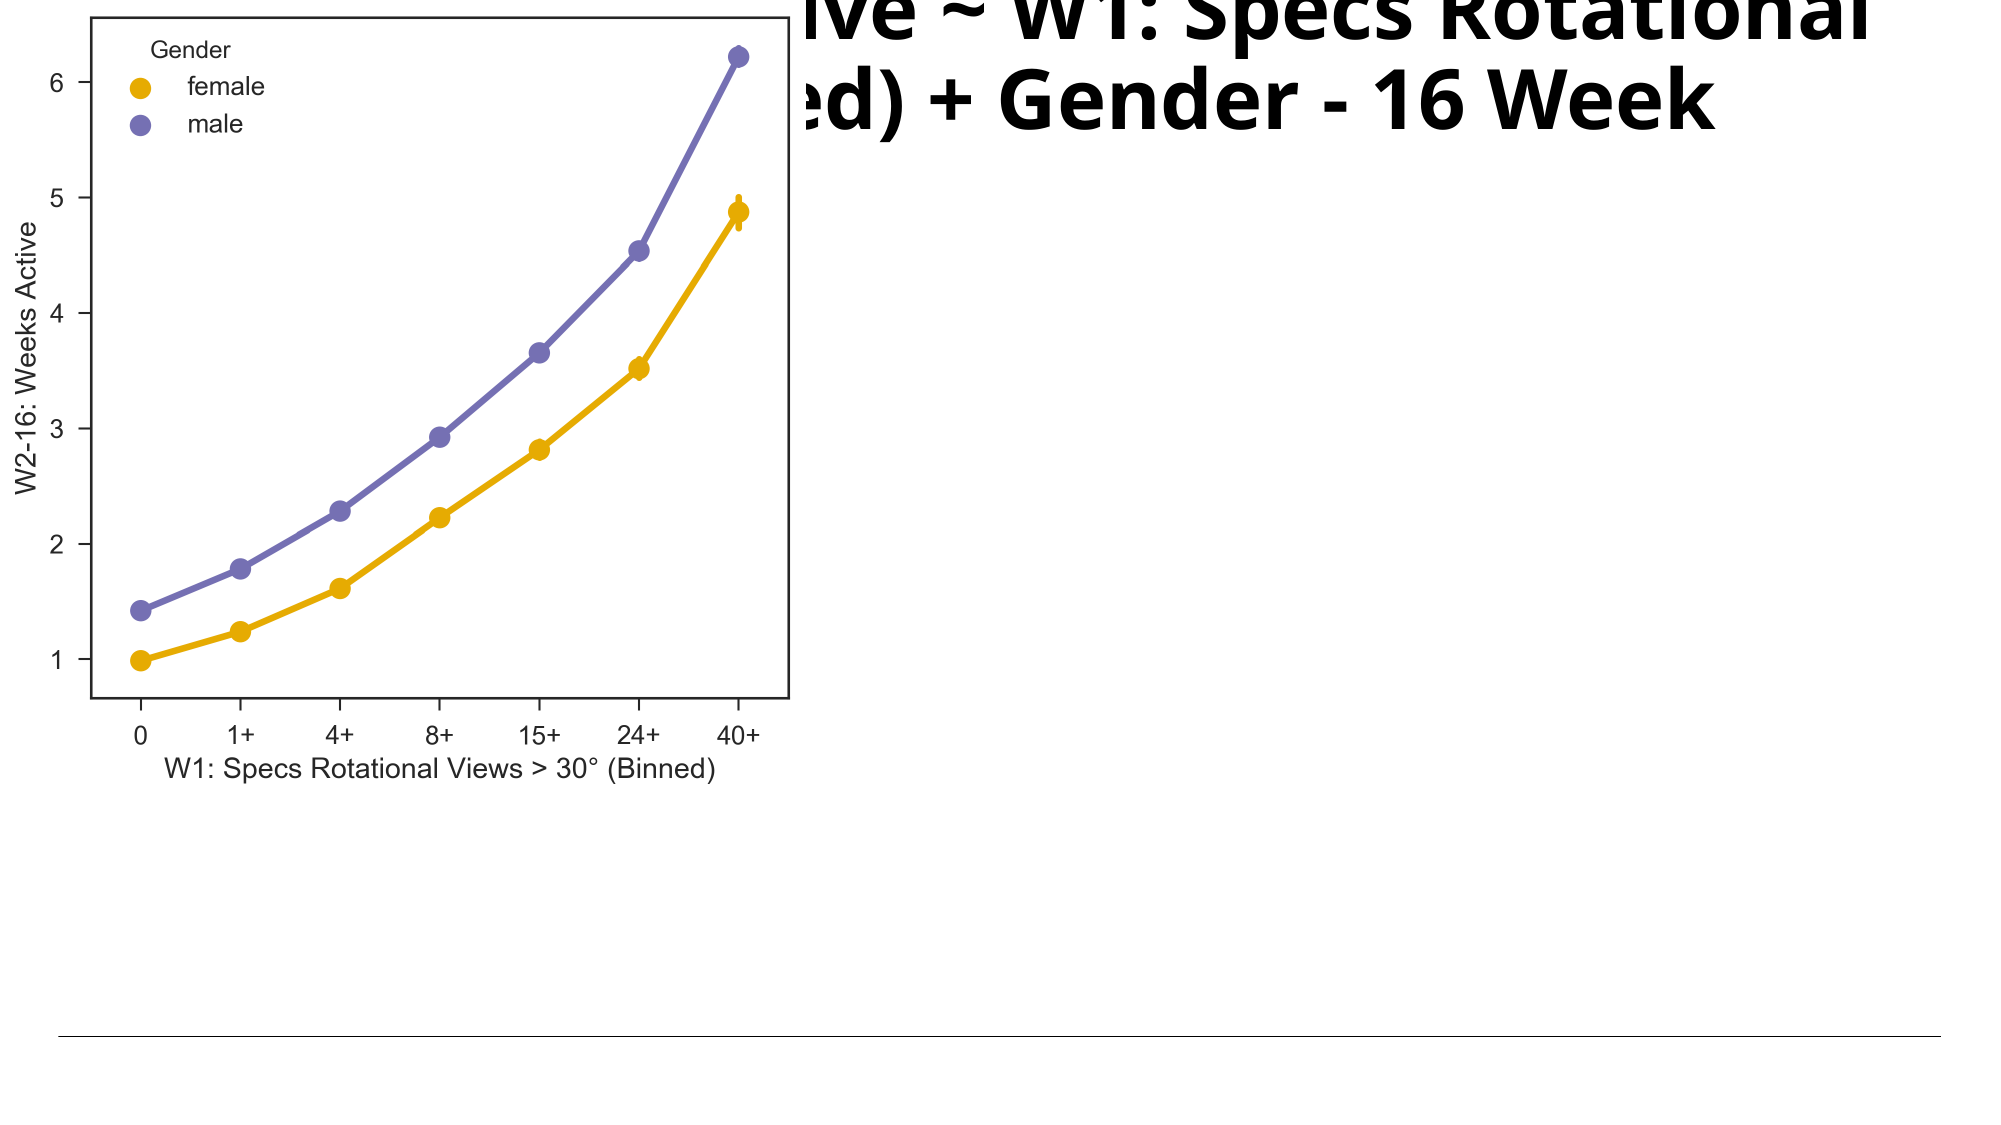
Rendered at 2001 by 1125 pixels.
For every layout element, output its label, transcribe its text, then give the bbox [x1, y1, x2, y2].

picture [0, 0, 806, 799]
title W2-16: Weeks Active ~ W1: Specs Rotational Views > 30° (Binned) + Gender - 16 Week Window [806, 38, 1942, 166]
